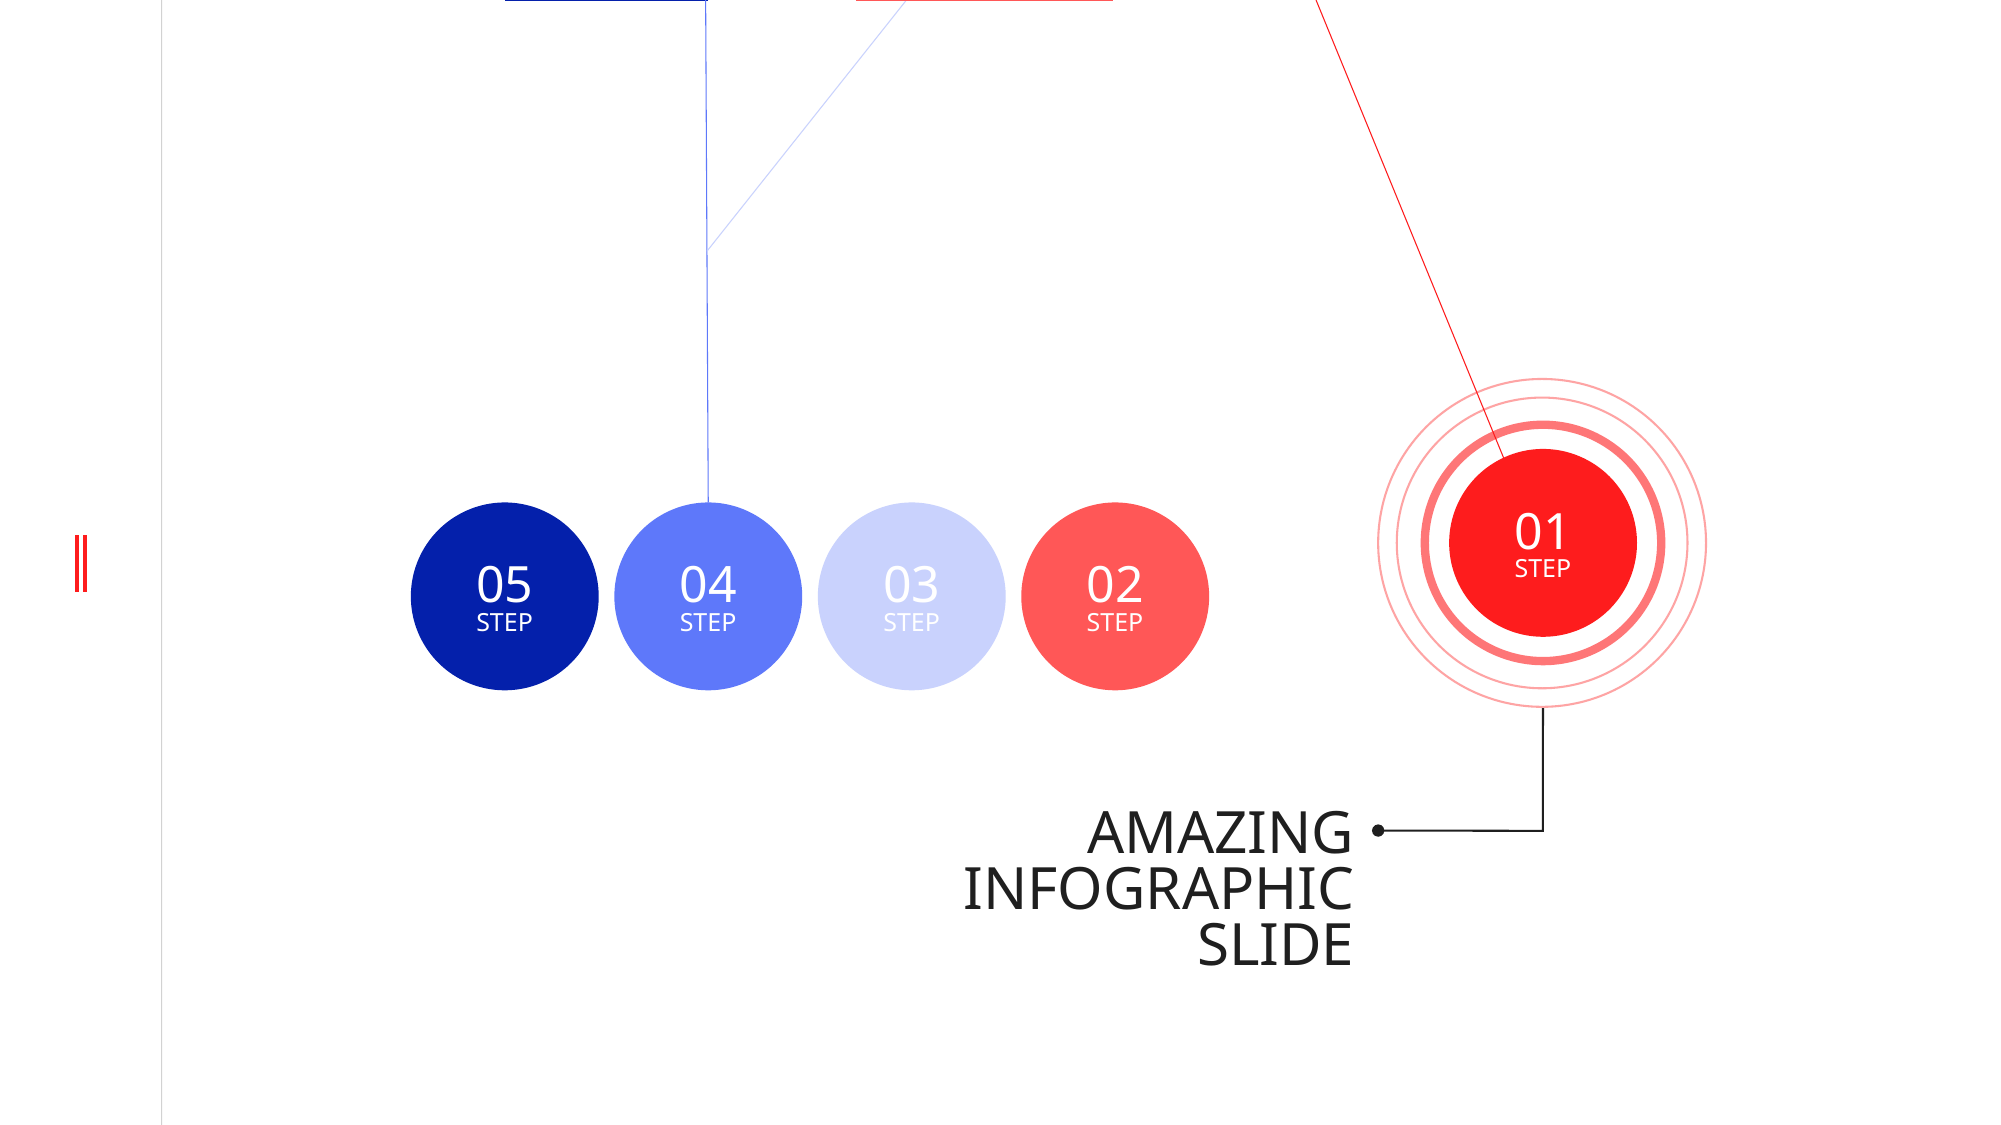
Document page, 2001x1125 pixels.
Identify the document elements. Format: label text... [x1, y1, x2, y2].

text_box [410, 0, 599, 691]
text_box [1371, 708, 1545, 837]
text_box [614, 0, 803, 691]
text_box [1021, 0, 1210, 691]
text_box AMAZING INFOGRAPHIC SLIDE [770, 800, 1355, 1005]
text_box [817, 0, 1006, 691]
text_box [1316, 0, 1707, 707]
